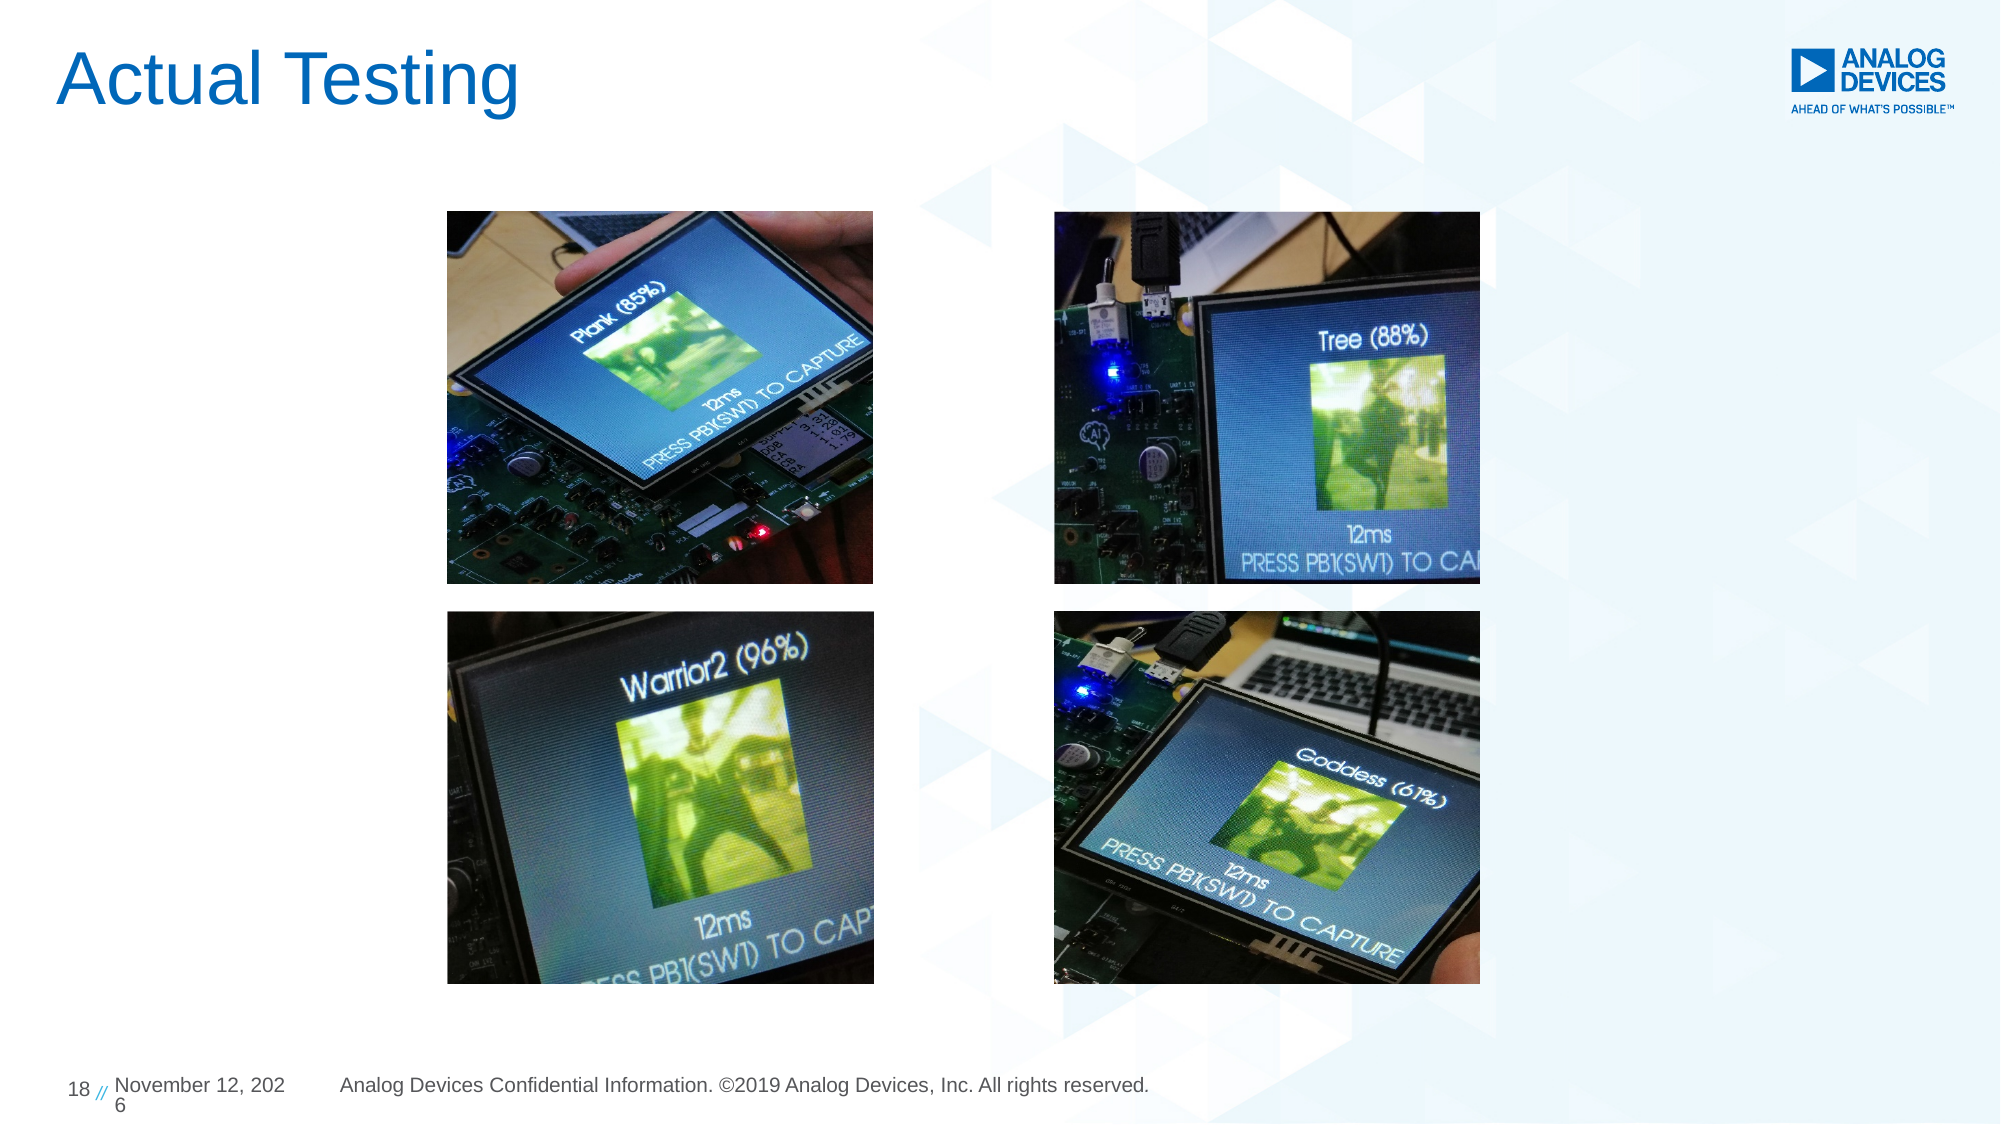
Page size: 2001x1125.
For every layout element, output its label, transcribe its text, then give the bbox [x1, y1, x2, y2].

picture [0, 0, 2001, 1125]
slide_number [114, 1058, 291, 1110]
footer Analog Devices Confidential Information. ©2019 Analog Devices, Inc. All rights reserved. [339, 1058, 1310, 1110]
slide_number 18 // [0, 1058, 107, 1110]
title Actual Testing [56, 0, 1731, 138]
